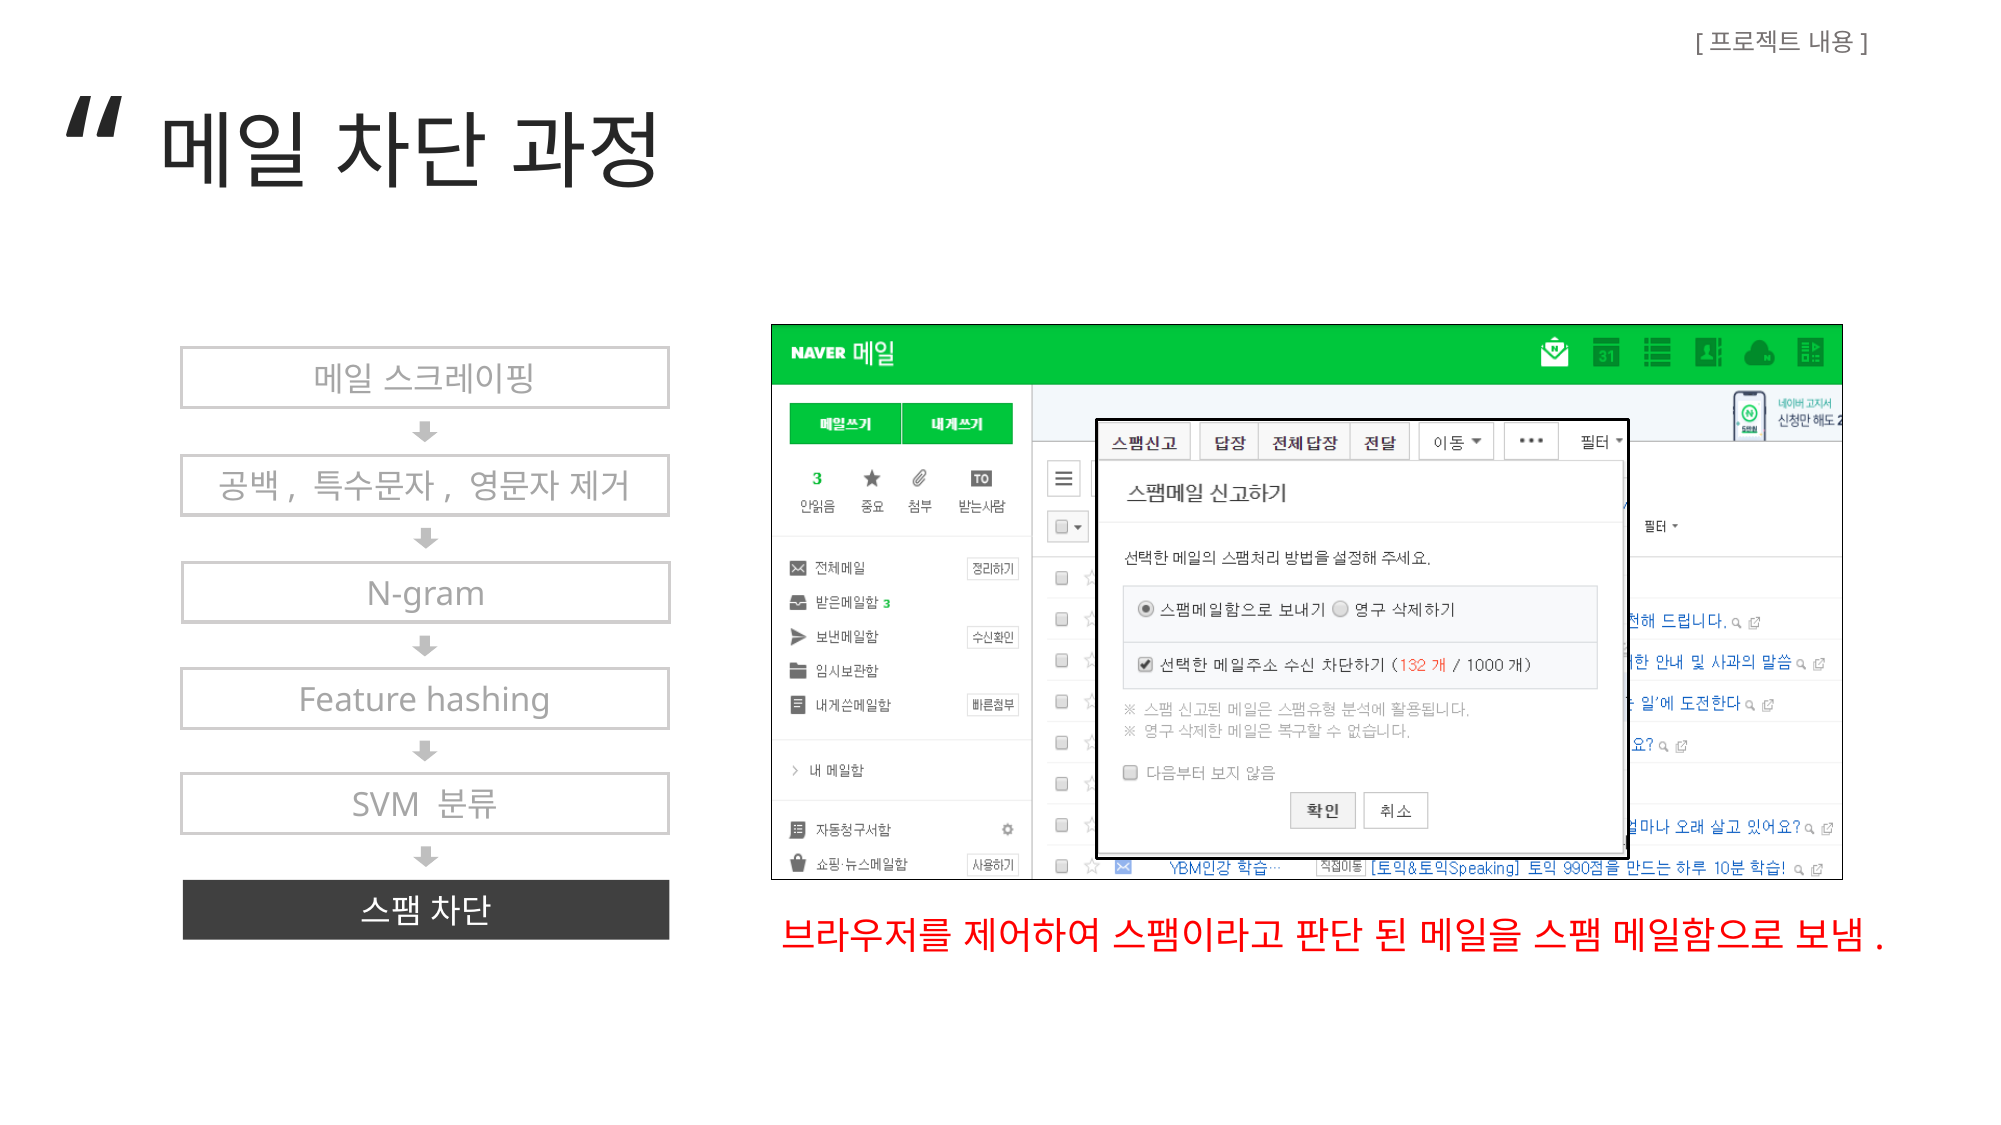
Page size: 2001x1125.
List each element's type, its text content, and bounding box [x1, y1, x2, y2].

text_box [410, 526, 442, 550]
text_box [409, 420, 441, 444]
text_box 공백, 특수문자, 영문자 제거 [181, 454, 669, 516]
text_box 메일 차단 과정 [175, 90, 1142, 205]
text_box 스팸 차단 [182, 879, 670, 941]
text_box N-gram [182, 561, 670, 623]
text_box Feature hashing [181, 668, 669, 729]
text_box [409, 739, 441, 763]
text_box SVM 분류 [181, 773, 669, 834]
text_box [410, 845, 442, 869]
text_box [409, 634, 441, 658]
text_box [프로젝트 내용] [1680, 21, 1980, 93]
picture [771, 324, 1843, 880]
text_box “ [49, 41, 175, 257]
text_box 메일 스크레이핑 [181, 347, 669, 409]
text_box 브라우저를 제어하여 스팸이라고 판단 된 메일을 스팸 메일함으로 보냄. [766, 904, 1888, 964]
